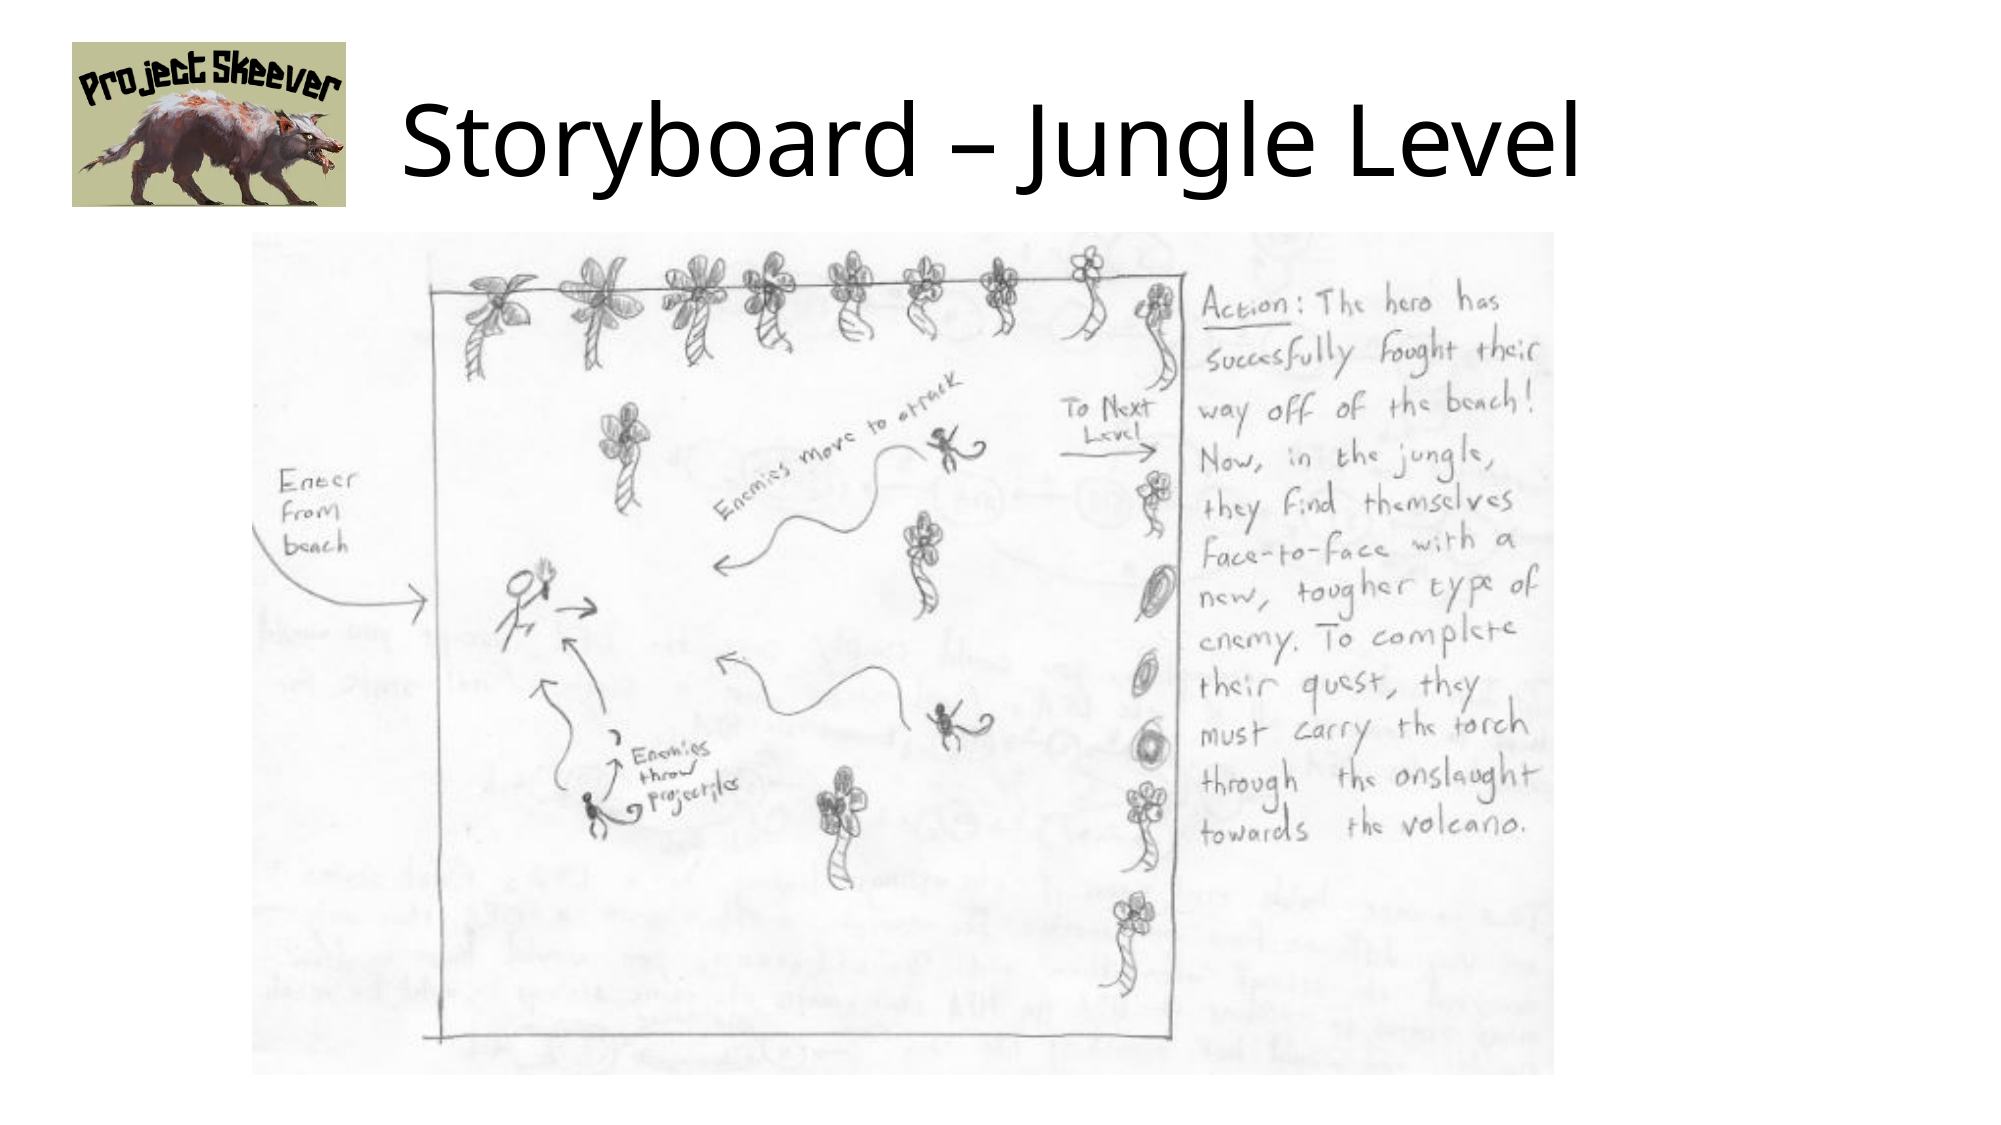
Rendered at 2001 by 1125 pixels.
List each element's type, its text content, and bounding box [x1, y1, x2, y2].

picture [71, 42, 346, 207]
picture [252, 232, 1554, 1076]
text_box Storyboard – Jungle Level [385, 69, 1715, 204]
